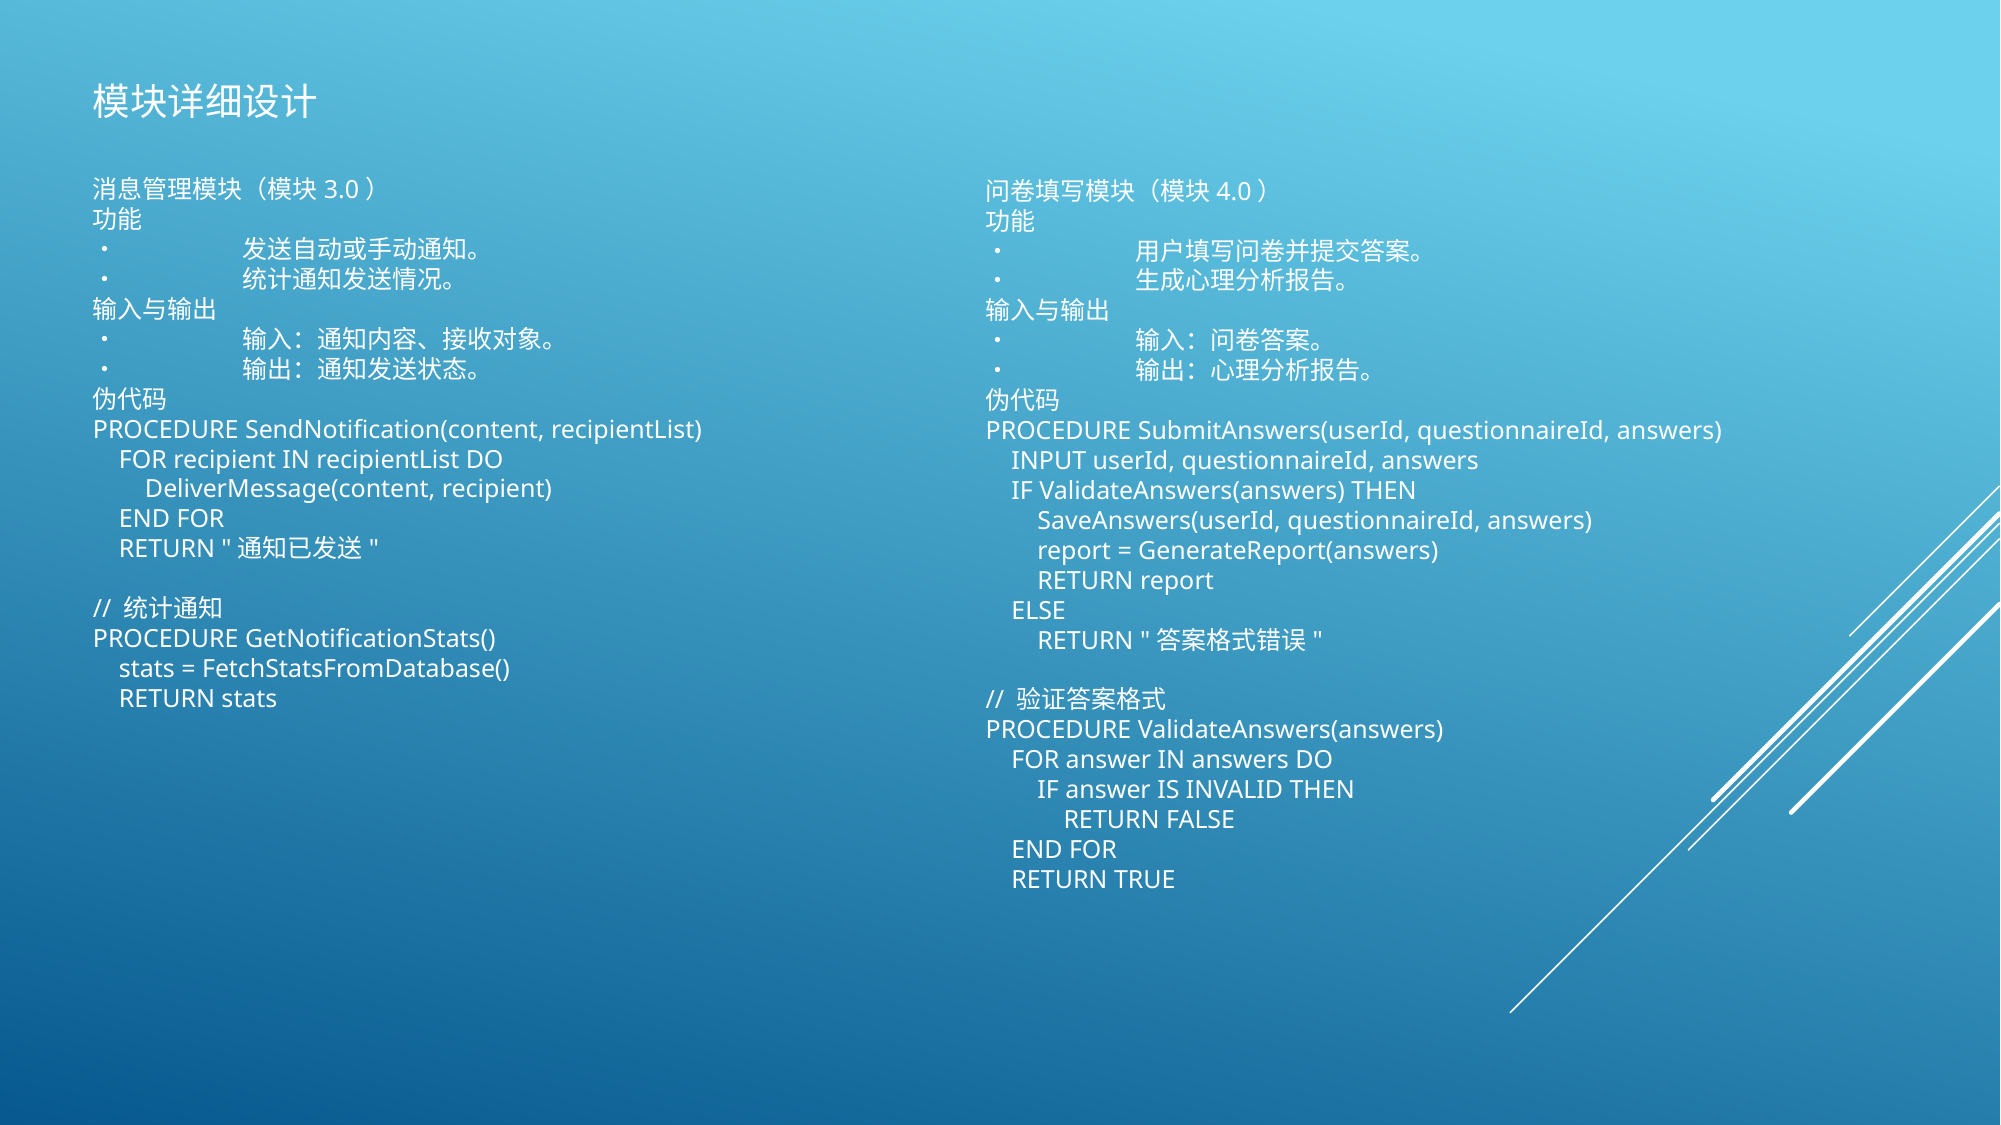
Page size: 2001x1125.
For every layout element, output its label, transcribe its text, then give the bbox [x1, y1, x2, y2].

text_box 模块详细设计 [78, 70, 1851, 131]
text_box 消息管理模块（模块3.0） 功能 • 发送自动或手动通知。 • 统计通知发送情况。 输入与输出 • 输入：通知内容、接收对象。 • 输出：通知发送状态。 伪代码 PROCEDURE SendNotification(content, recipientList) FOR recipient IN recipientList DO DeliverMessage(content, recipient) END FOR RETURN "通知已发送" // 统计通知 PROCEDURE GetNotificationStats() stats = FetchStatsFromDatabase() RETURN stats [78, 166, 900, 720]
text_box 问卷填写模块（模块4.0） 功能 • 用户填写问卷并提交答案。 • 生成心理分析报告。 输入与输出 • 输入：问卷答案。 • 输出：心理分析报告。 伪代码 PROCEDURE SubmitAnswers(userId, questionnaireId, answers) INPUT userId, questionnaireId, answers IF ValidateAnswers(answers) THEN SaveAnswers(userId, questionnaireId, answers) report = GenerateReport(answers) RETURN report ELSE RETURN "答案格式错误" // 验证答案格式 PROCEDURE ValidateAnswers(answers) FOR answer IN answers DO IF answer IS INVALID THEN RETURN FALSE END FOR RETURN TRUE [970, 167, 1884, 901]
